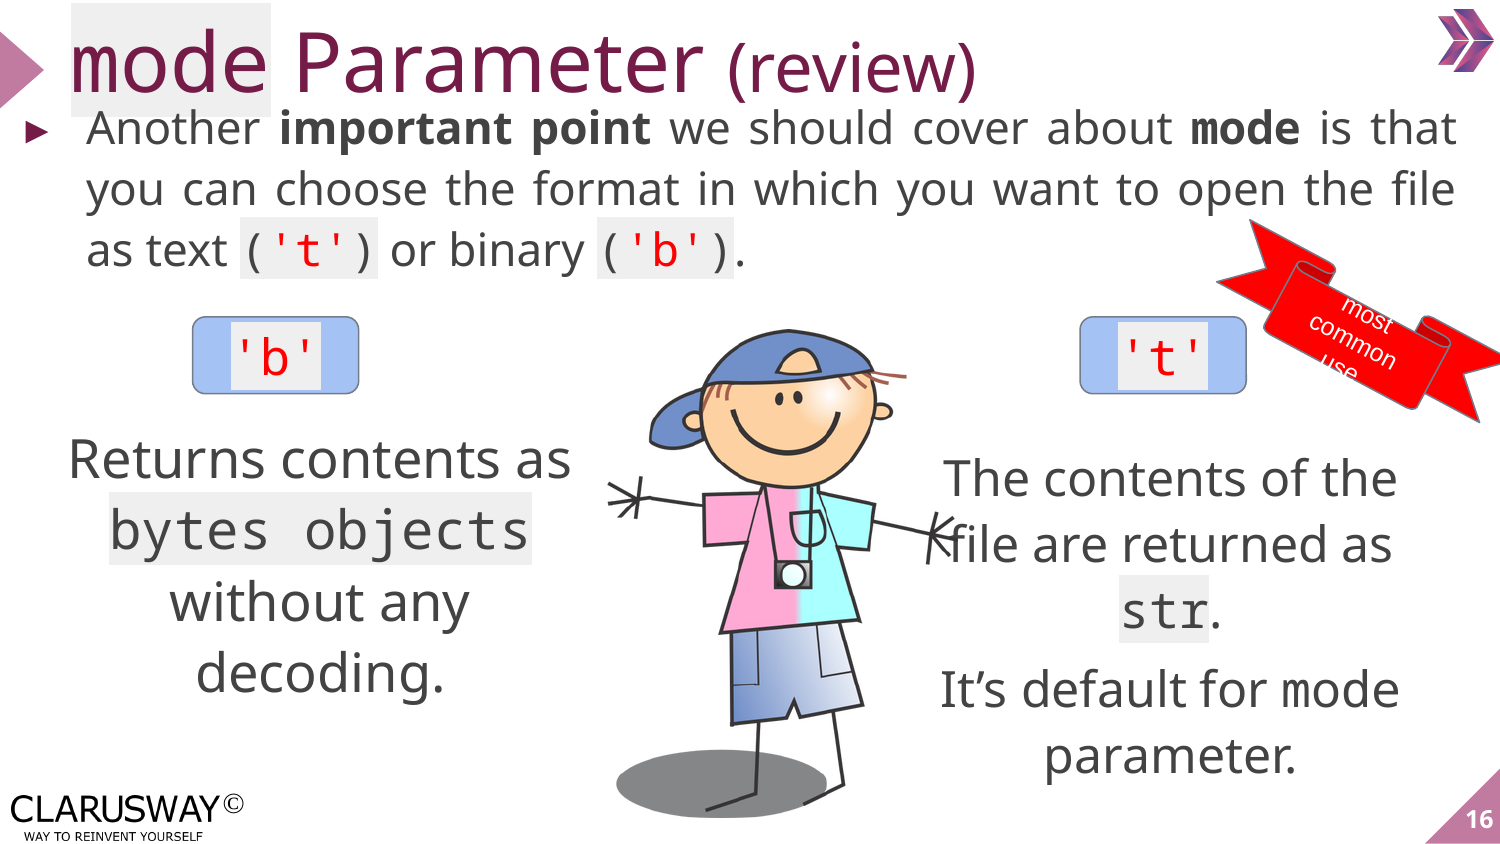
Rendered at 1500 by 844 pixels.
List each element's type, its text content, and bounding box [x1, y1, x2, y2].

text_box The contents of the file are returned as str. It’s default for mode parameter. [962, 437, 1418, 787]
picture [607, 329, 958, 818]
picture [1438, 9, 1494, 72]
slide_number ‹#› [1418, 760, 1494, 838]
text_box most common use [1216, 219, 1500, 423]
picture [11, 795, 220, 841]
text_box Returns contents as bytes objects without any decoding. [24, 412, 602, 709]
text_box 'b' [192, 316, 359, 394]
subtitle Another important point we should cover about mode is that you can choose the format in which you want to open the file as text ('t') or binary ('b'). [11, 93, 1458, 312]
text_box 't' [1080, 316, 1247, 394]
title mode Parameter (review) [70, 28, 1376, 93]
